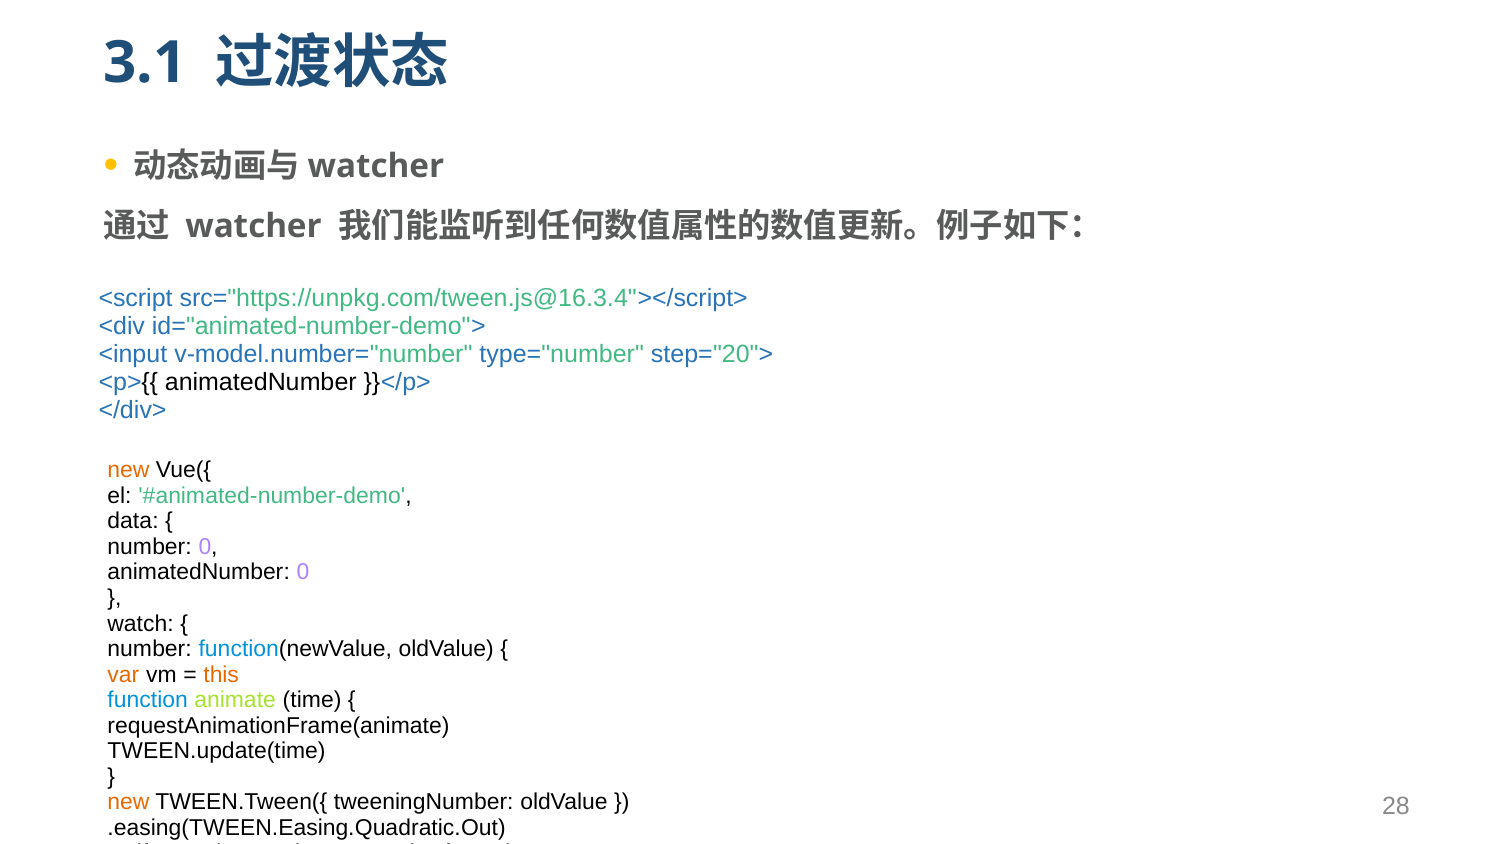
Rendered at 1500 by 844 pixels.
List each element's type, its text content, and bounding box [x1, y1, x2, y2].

table_header <script src="https://unpkg.com/tween.js@16.3.4"></script> <div id="animated-number-demo"> <input v-model.number="number" type="number" step="20"> <p>{{ animatedNumber }}</p> </div> [89, 273, 1171, 434]
list 动态动画与watcher 通过 watcher 我们能监听到任何数值属性的数值更新。例子如下： [88, 116, 1439, 783]
title 3.1 过渡状态 [88, 32, 1278, 116]
slide_number 28 [1074, 783, 1425, 827]
table_header new Vue({ el: '#animated-number-demo', data: { number: 0, animatedNumber: 0 }, watch: { number: function(newValue, oldValue) { var vm = this function animate (time) { requestAnimationFrame(animate) TWEEN.update(time) } new TWEEN.Tween({ tweeningNumber: oldValue }) .easing(TWEEN.Easing.Quadratic.Out) .to({ tweeningNumber: newValue }, 500) .onUpdate(function () { vm.animatedNumber = this.tweeningNumber.toFixed(0) }) .start() animate() } } }) [100, 454, 871, 844]
